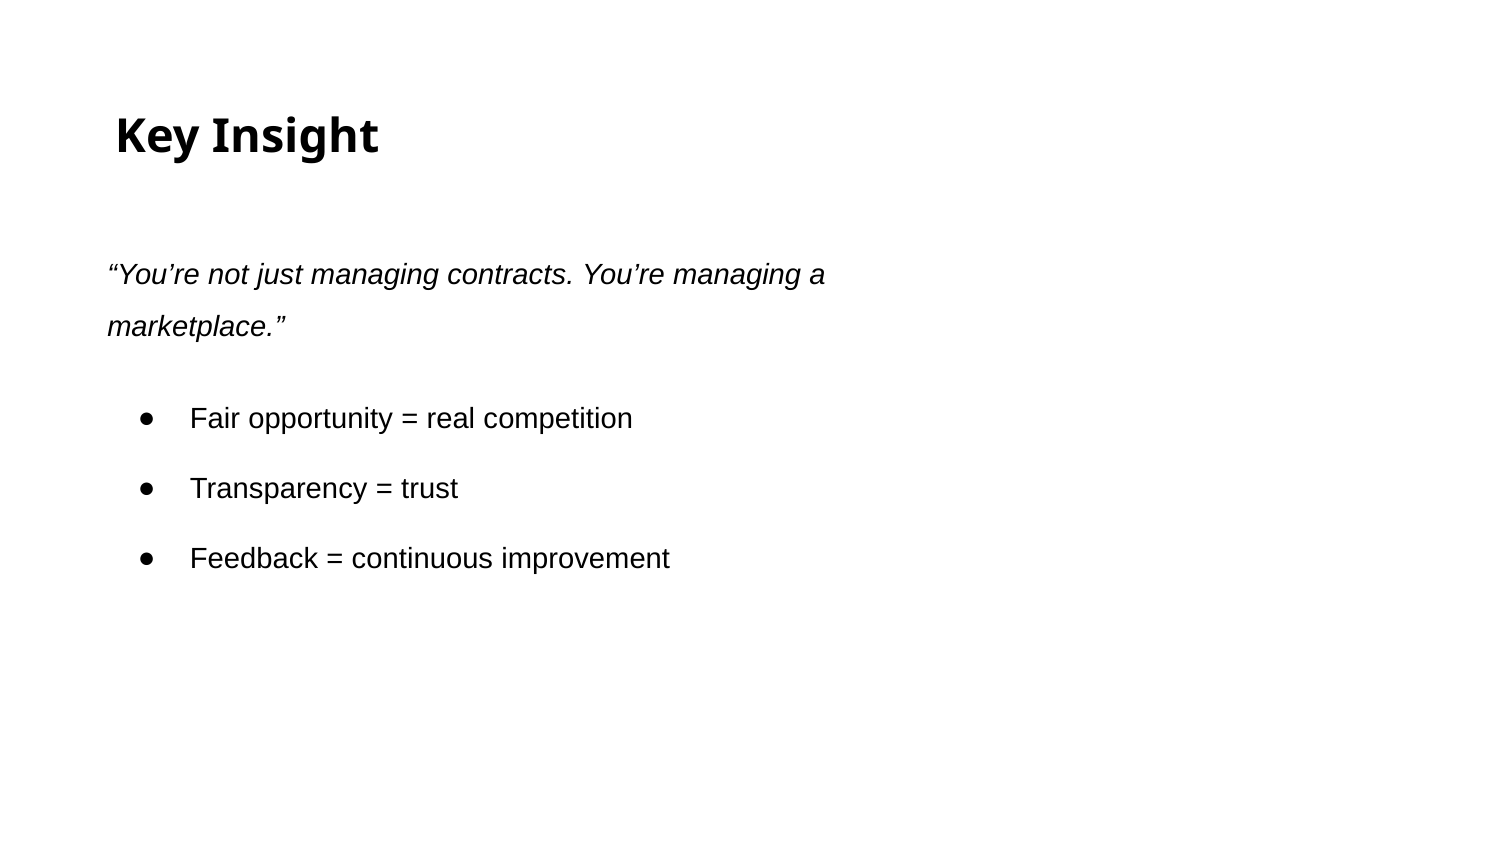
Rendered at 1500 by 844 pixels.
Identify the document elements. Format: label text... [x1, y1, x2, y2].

title Key Insight [99, 99, 1049, 157]
text_box [99, 157, 655, 212]
text_box Fair opportunity = real competition Transparency = trust Feedback = continuous improvement [99, 384, 1035, 590]
text_box “You’re not just managing contracts. You’re managing a marketplace.” [92, 212, 1028, 368]
